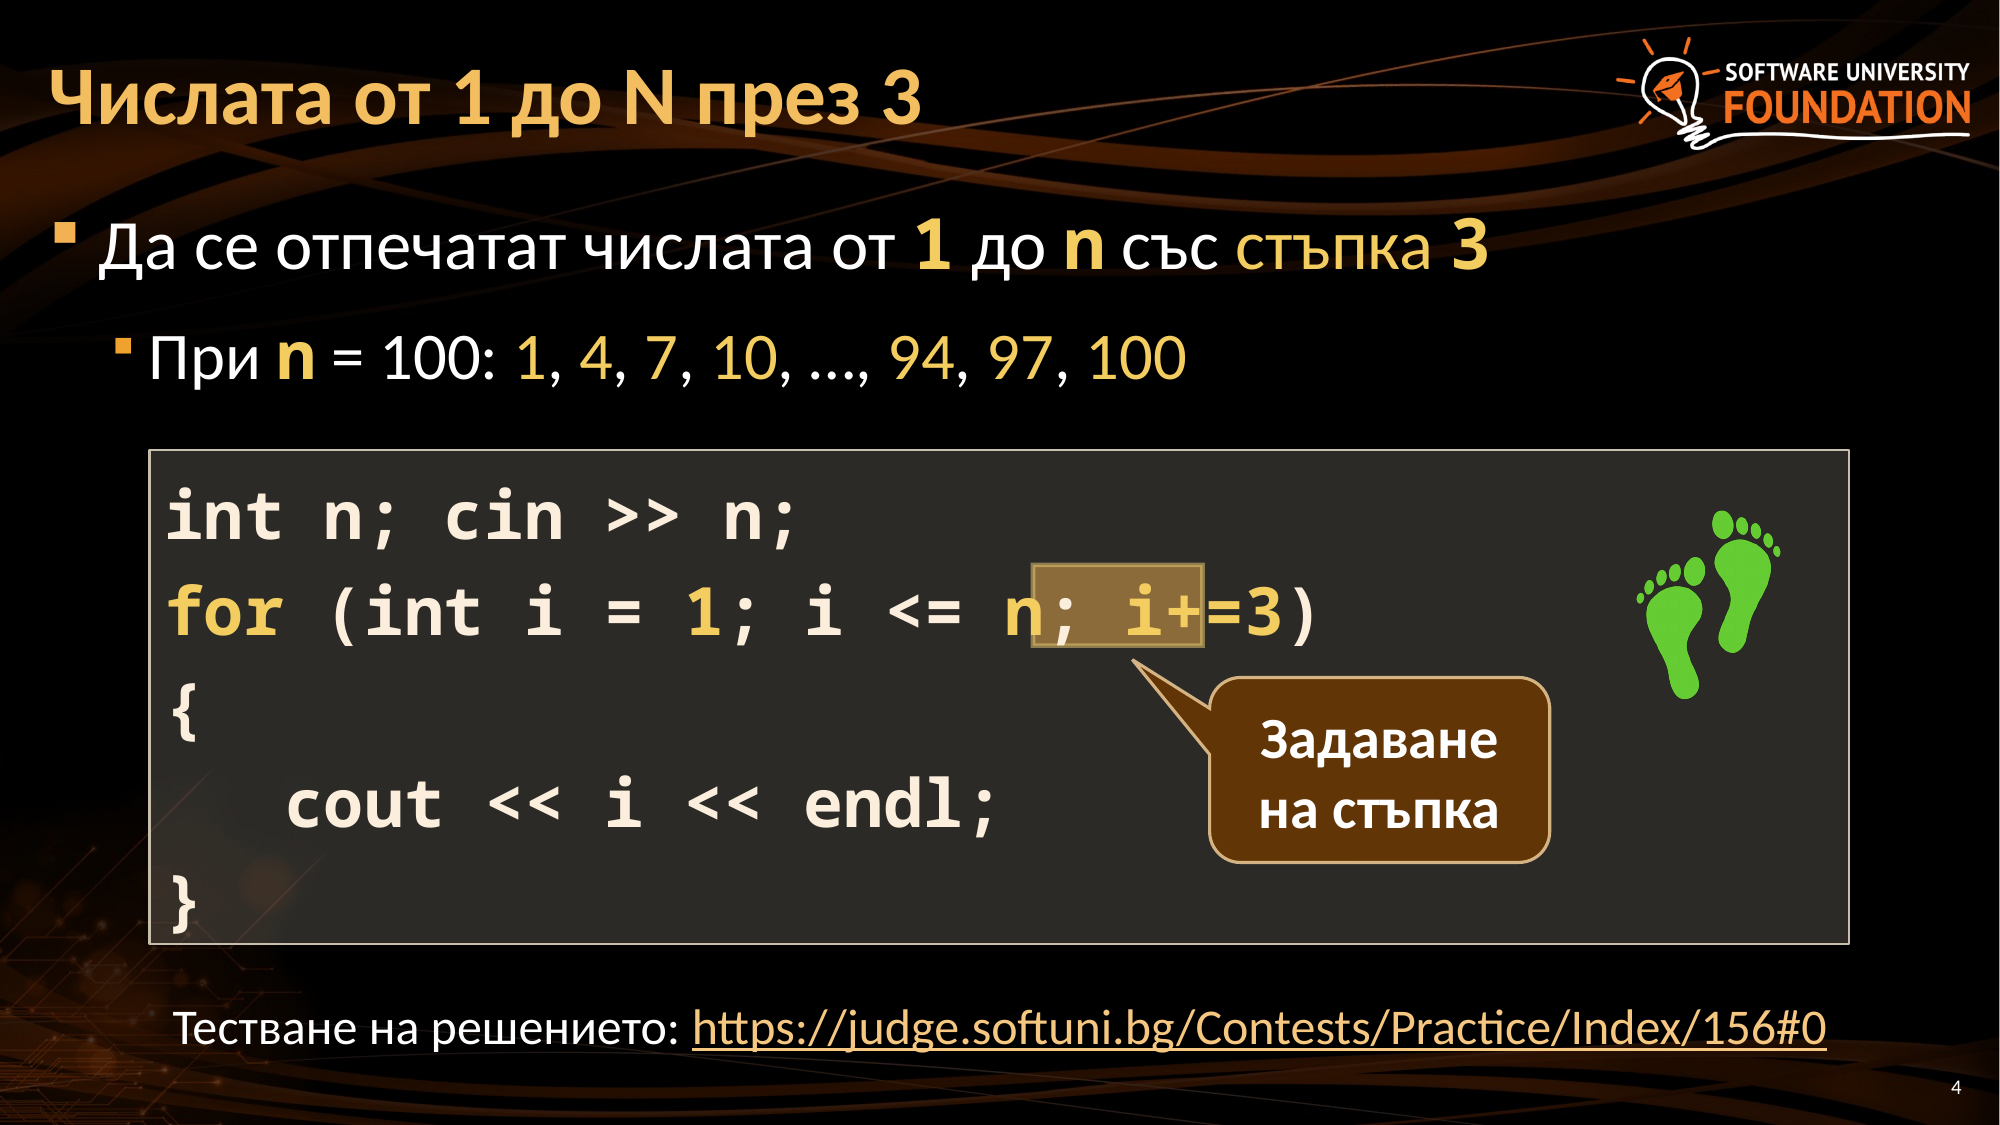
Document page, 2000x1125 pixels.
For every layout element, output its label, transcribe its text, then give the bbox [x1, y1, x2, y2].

text_box int n; cin >> n; for (int i = 1; i <= n; i+=3) { cout << i << endl; } [149, 449, 1850, 945]
title Числата от 1 до N през 3 [30, 6, 1602, 189]
list Да се отпечатат числата от 1 до n със стъпка 3 При n = 100: 1, 4, 7, 10, …, 94, 97, 100 [31, 188, 1968, 1103]
text_box Задаване на стъпка [1131, 658, 1551, 864]
picture [0, 0, 2000, 1125]
text_box Тестване на решението: https://judge.softuni.bg/Contests/Practice/Index/156#0 [124, 987, 1875, 1063]
